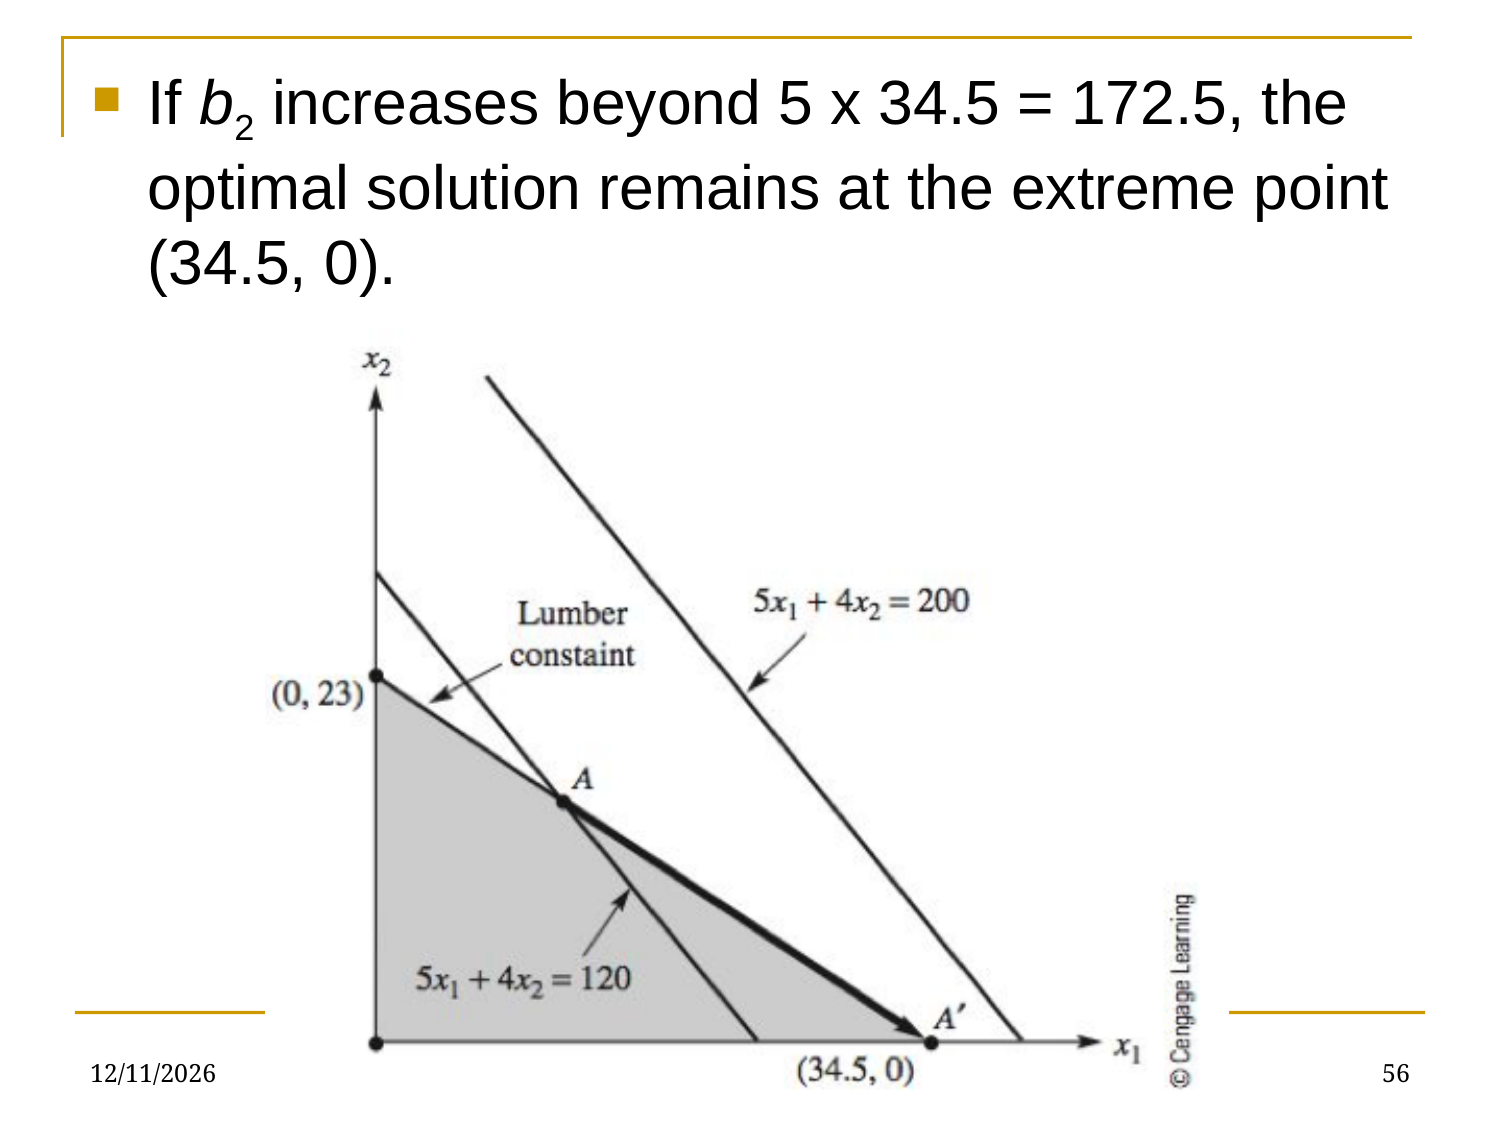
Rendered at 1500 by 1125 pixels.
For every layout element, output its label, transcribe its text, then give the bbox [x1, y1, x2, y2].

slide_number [75, 1024, 260, 1100]
picture [265, 318, 1229, 1121]
list If b2 increases beyond 5 x 34.5 = 172.5, the optimal solution remains at the extreme point (34.5, 0). [76, 54, 1427, 798]
slide_number 56 [1232, 1024, 1425, 1100]
